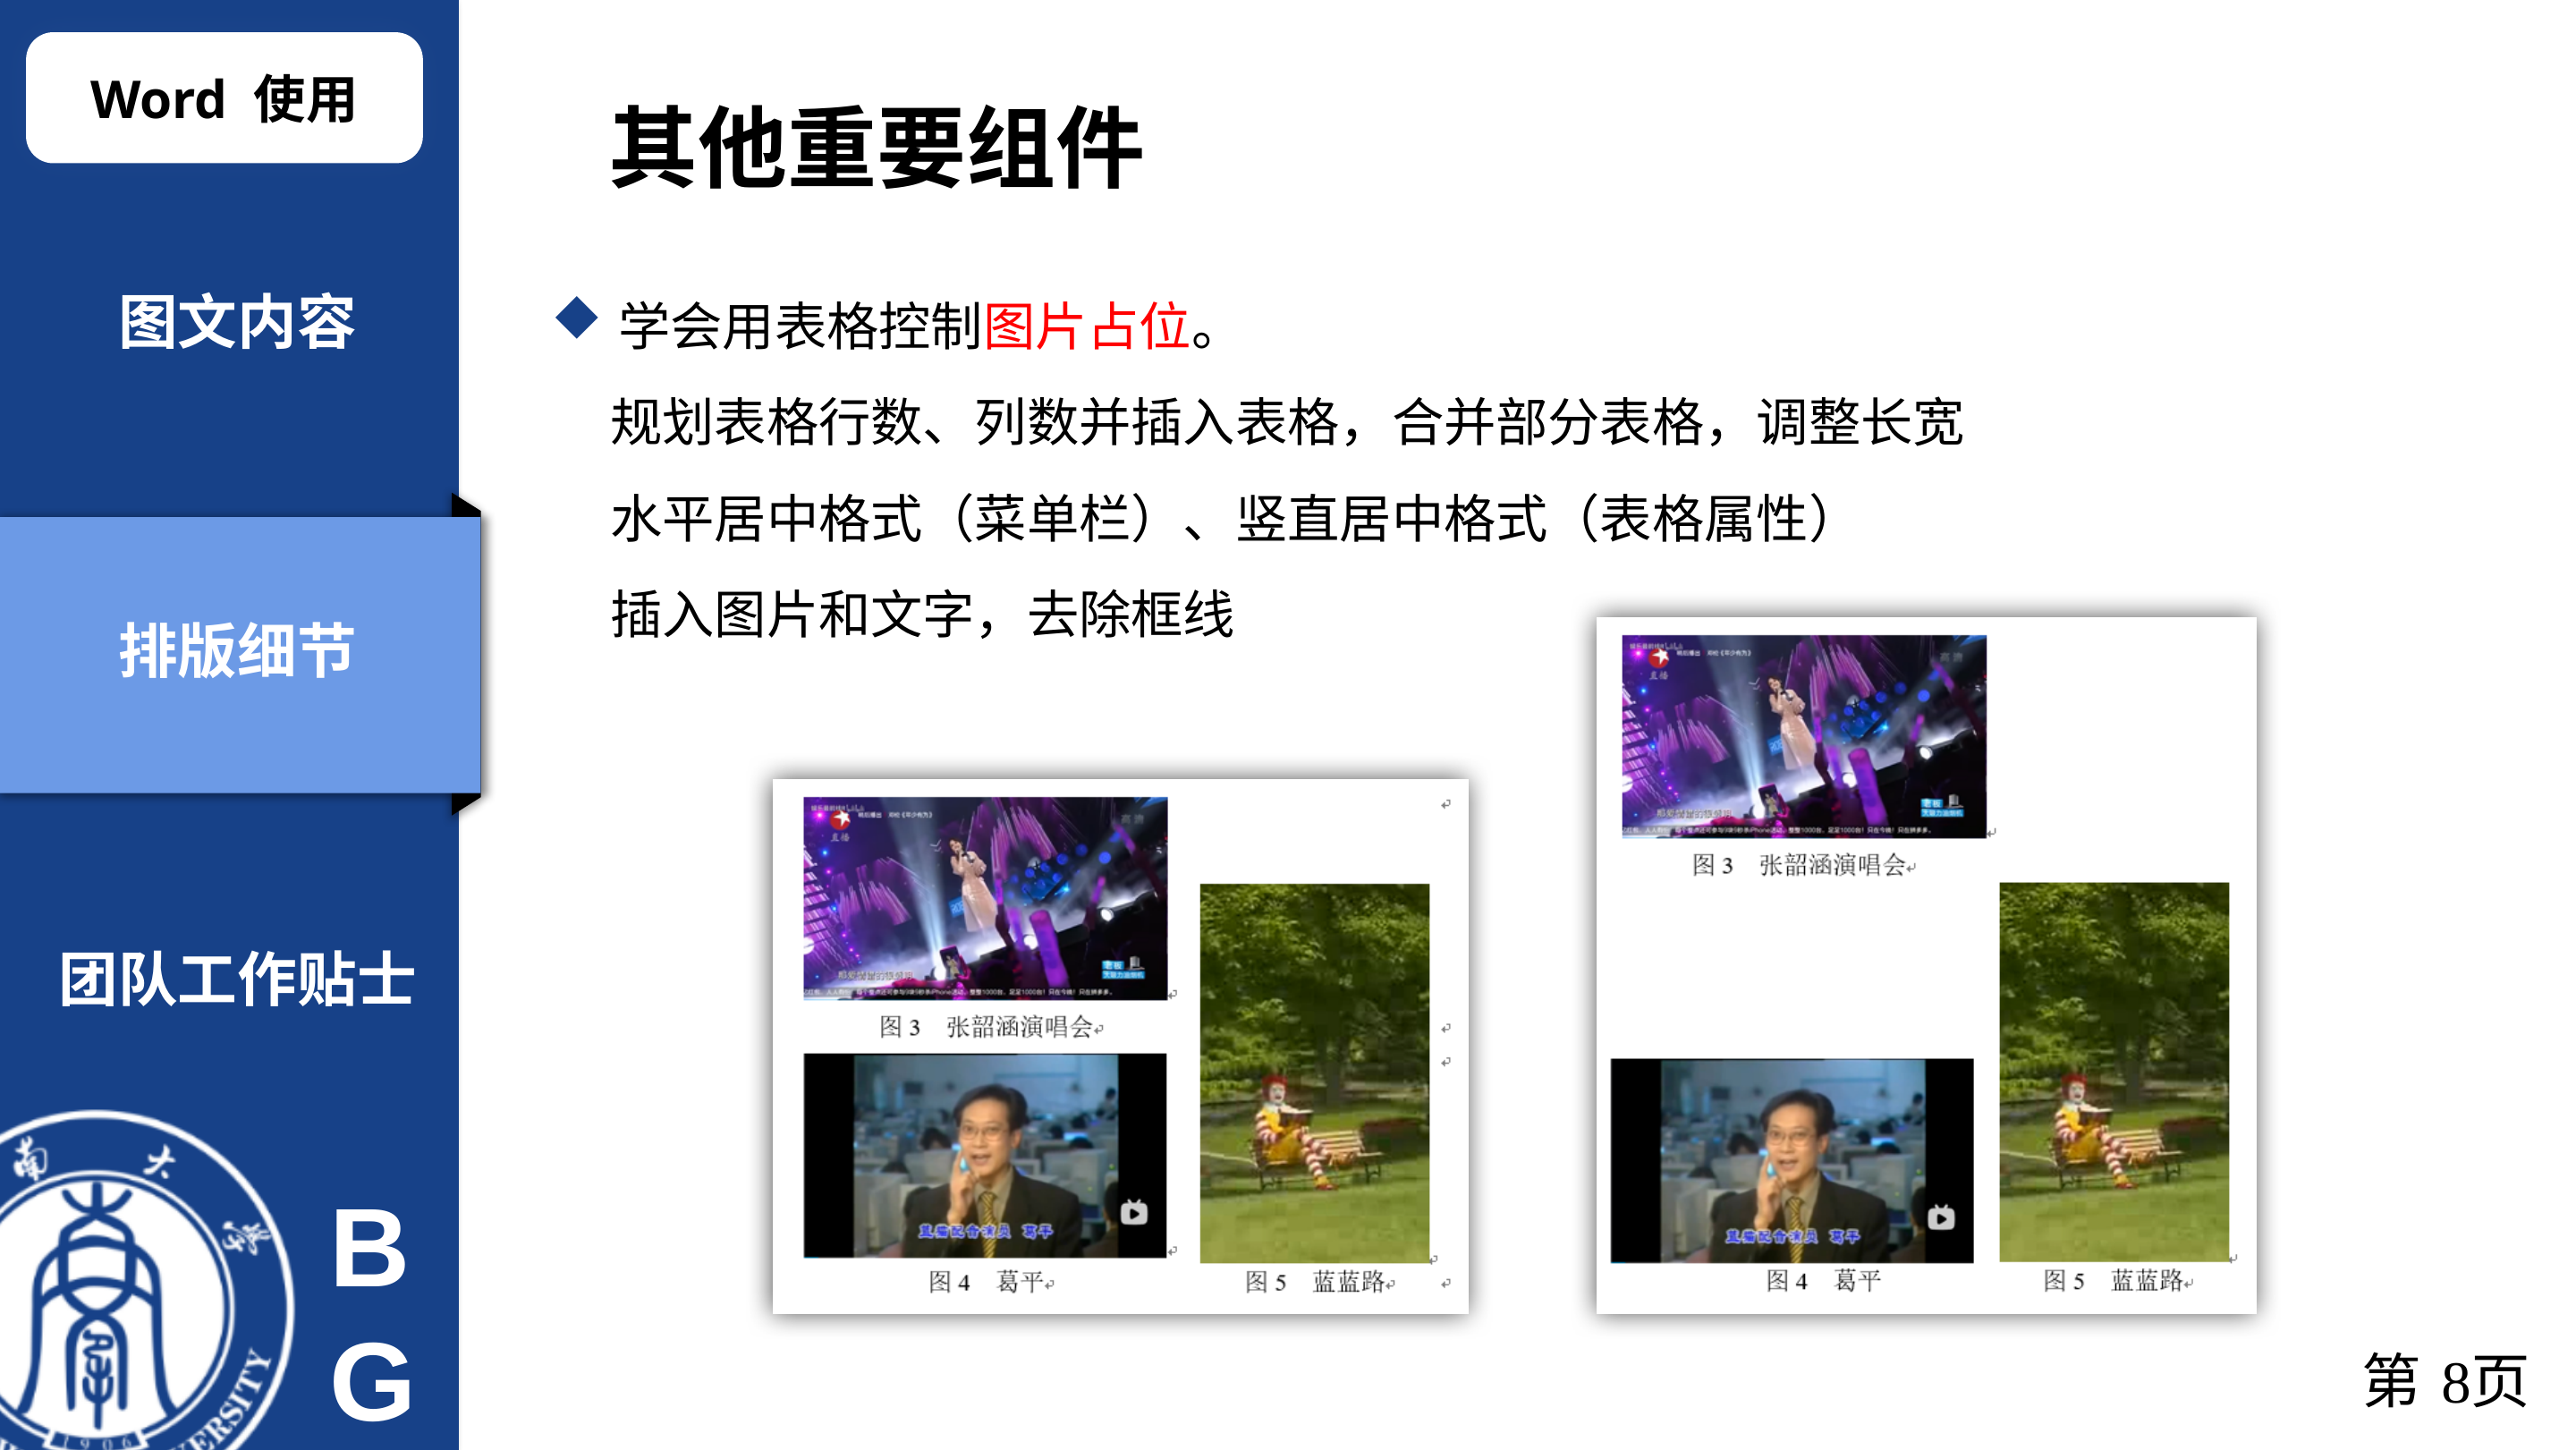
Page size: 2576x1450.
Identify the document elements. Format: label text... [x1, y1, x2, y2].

list 图文内容 [0, 258, 449, 384]
list 团队工作贴士 [0, 915, 449, 1042]
picture [773, 779, 1469, 1314]
picture [1597, 617, 2257, 1314]
list 其他重要组件 [569, 86, 2399, 218]
list Word 使用 [26, 39, 423, 157]
text_box 第7页 [2089, 1336, 2545, 1425]
list 排版细节 [0, 586, 449, 713]
list 学会用表格控制图片占位。 规划表格行数、列数并插入表格，合并部分表格，调整长宽 水平居中格式（菜单栏）、竖直居中格式（表格属性） 插入图片和文字，去除框线 [512, 267, 2342, 772]
